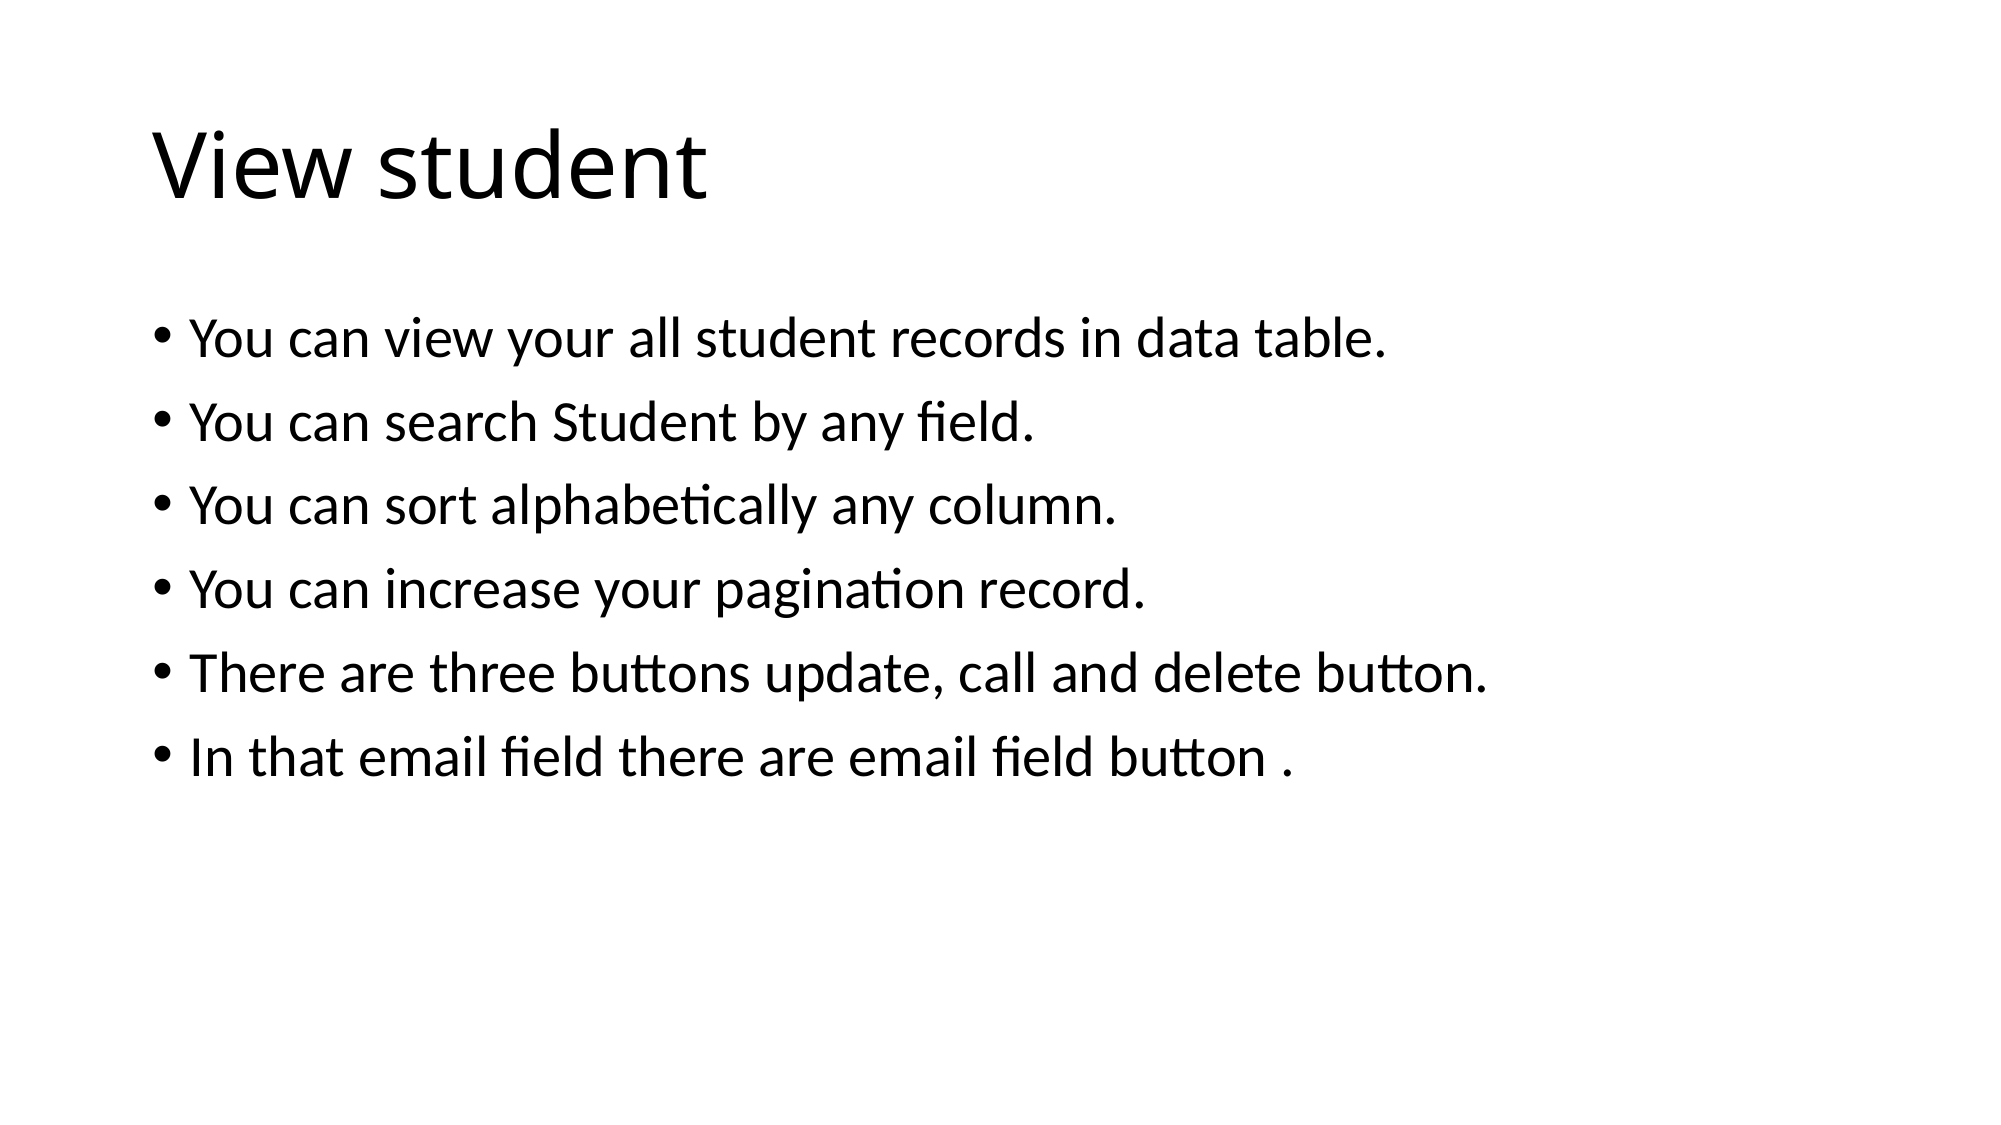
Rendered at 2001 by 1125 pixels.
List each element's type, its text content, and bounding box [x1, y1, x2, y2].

title View student [137, 59, 1863, 278]
list You can view your all student records in data table. You can search Student by any field. You can sort alphabetically any column. You can increase your pagination record. There are three buttons update, call and delete button. In that email field there are email field button . [137, 299, 1863, 1014]
